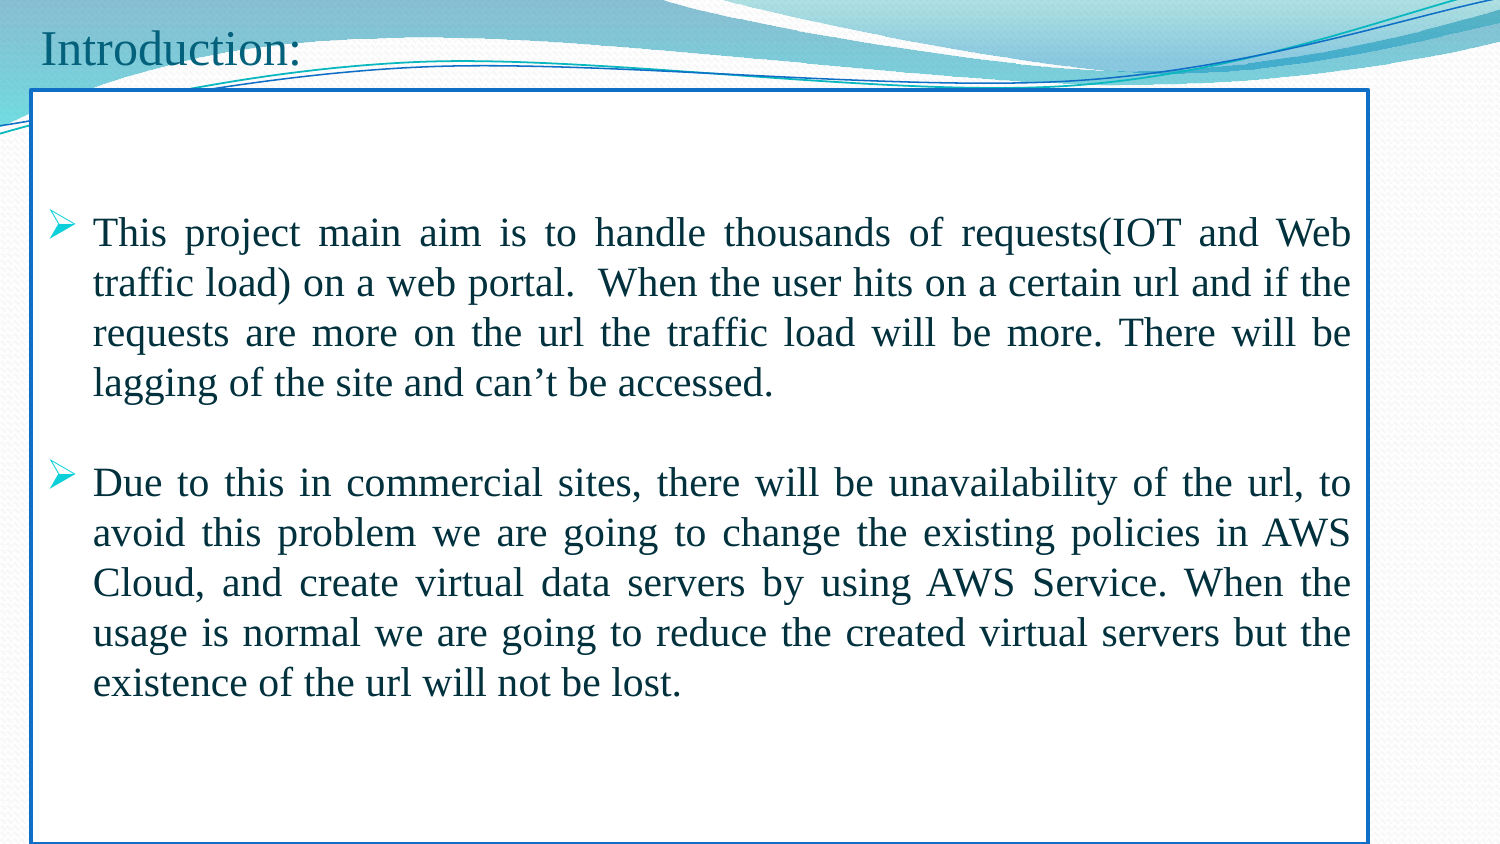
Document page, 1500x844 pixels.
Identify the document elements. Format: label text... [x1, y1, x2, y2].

title Introduction: [25, 0, 1287, 62]
list This project main aim is to handle thousands of requests(IOT and Web traffic load) on a web portal. When the user hits on a certain url and if the requests are more on the url the traffic load will be more. There will be lagging of the site and can’t be accessed. Due to this in commercial sites, there will be unavailability of the url, to avoid this problem we are going to change the existing policies in AWS Cloud, and create virtual data servers by using AWS Service. When the usage is normal we are going to reduce the created virtual servers but the existence of the url will not be lost. [29, 88, 1370, 844]
